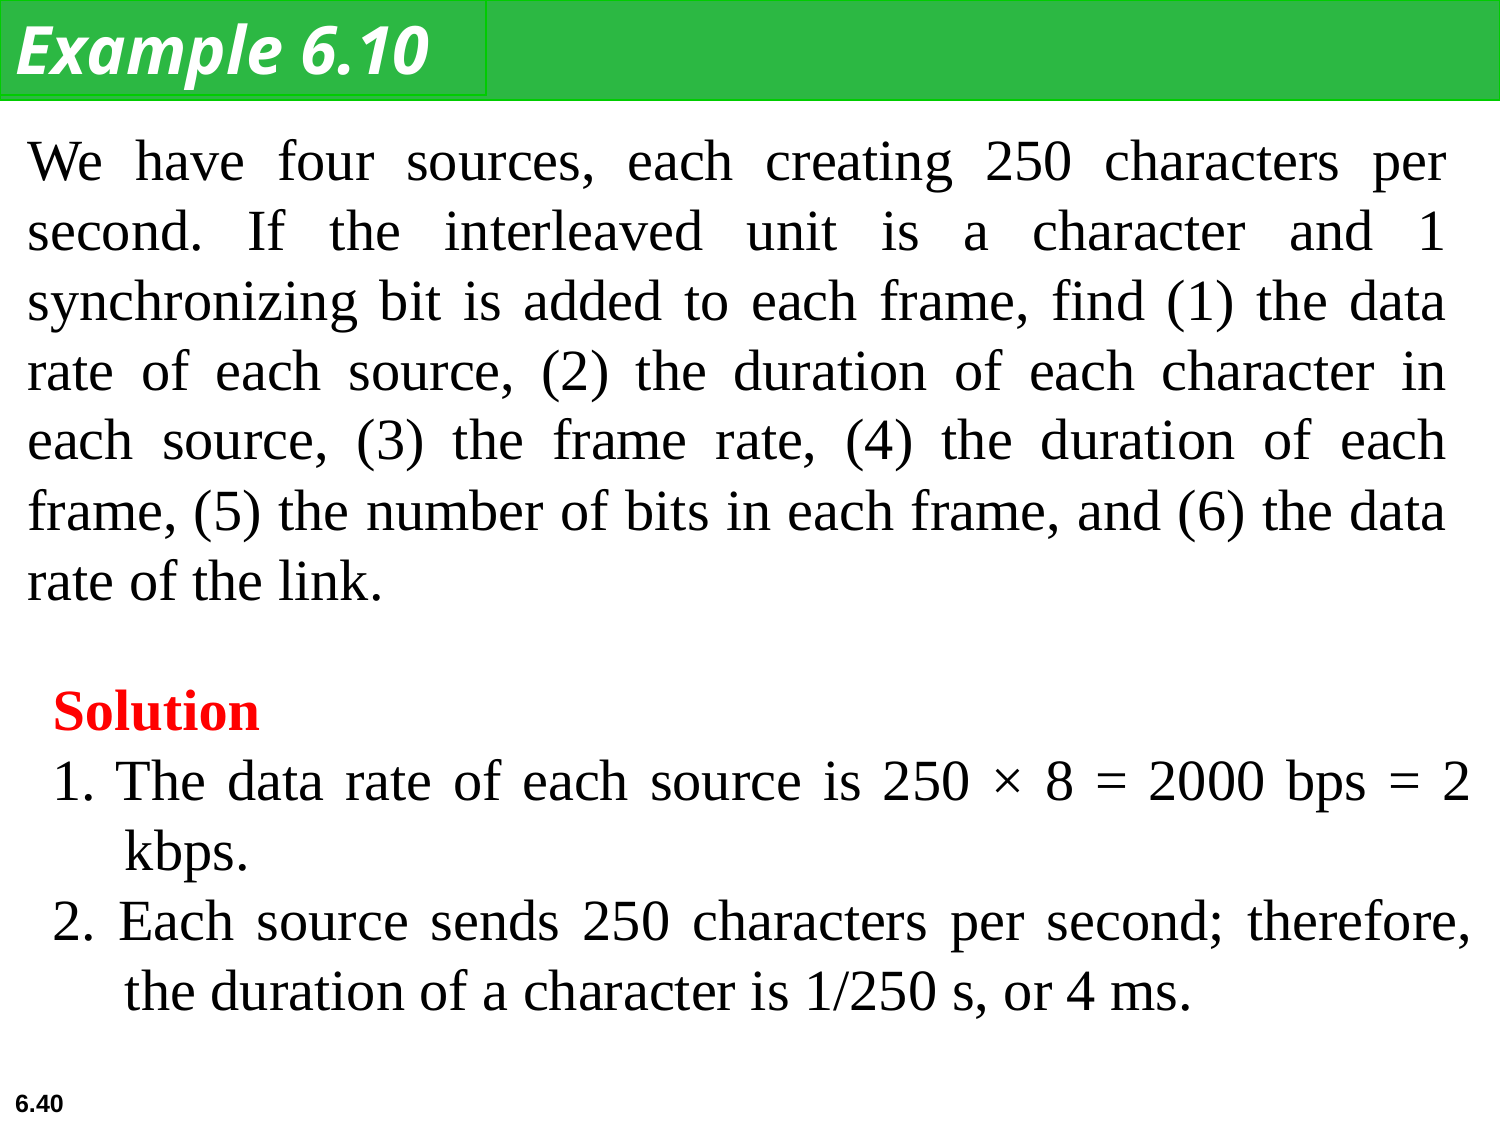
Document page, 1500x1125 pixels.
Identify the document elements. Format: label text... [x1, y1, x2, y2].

text_box We have four sources, each creating 250 characters per second. If the interleaved unit is a character and 1 synchronizing bit is added to each frame, find (1) the data rate of each source, (2) the duration of each character in each source, (3) the frame rate, (4) the duration of each frame, (5) the number of bits in each frame, and (6) the data rate of the link. [12, 114, 1463, 620]
text_box Solution 1. The data rate of each source is 250 × 8 = 2000 bps = 2 kbps. 2. Each source sends 250 characters per second; therefore, the duration of a character is 1/250 s, or 4 ms. [37, 665, 1488, 1030]
text_box 6.40 [0, 1049, 313, 1125]
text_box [0, 0, 1500, 101]
